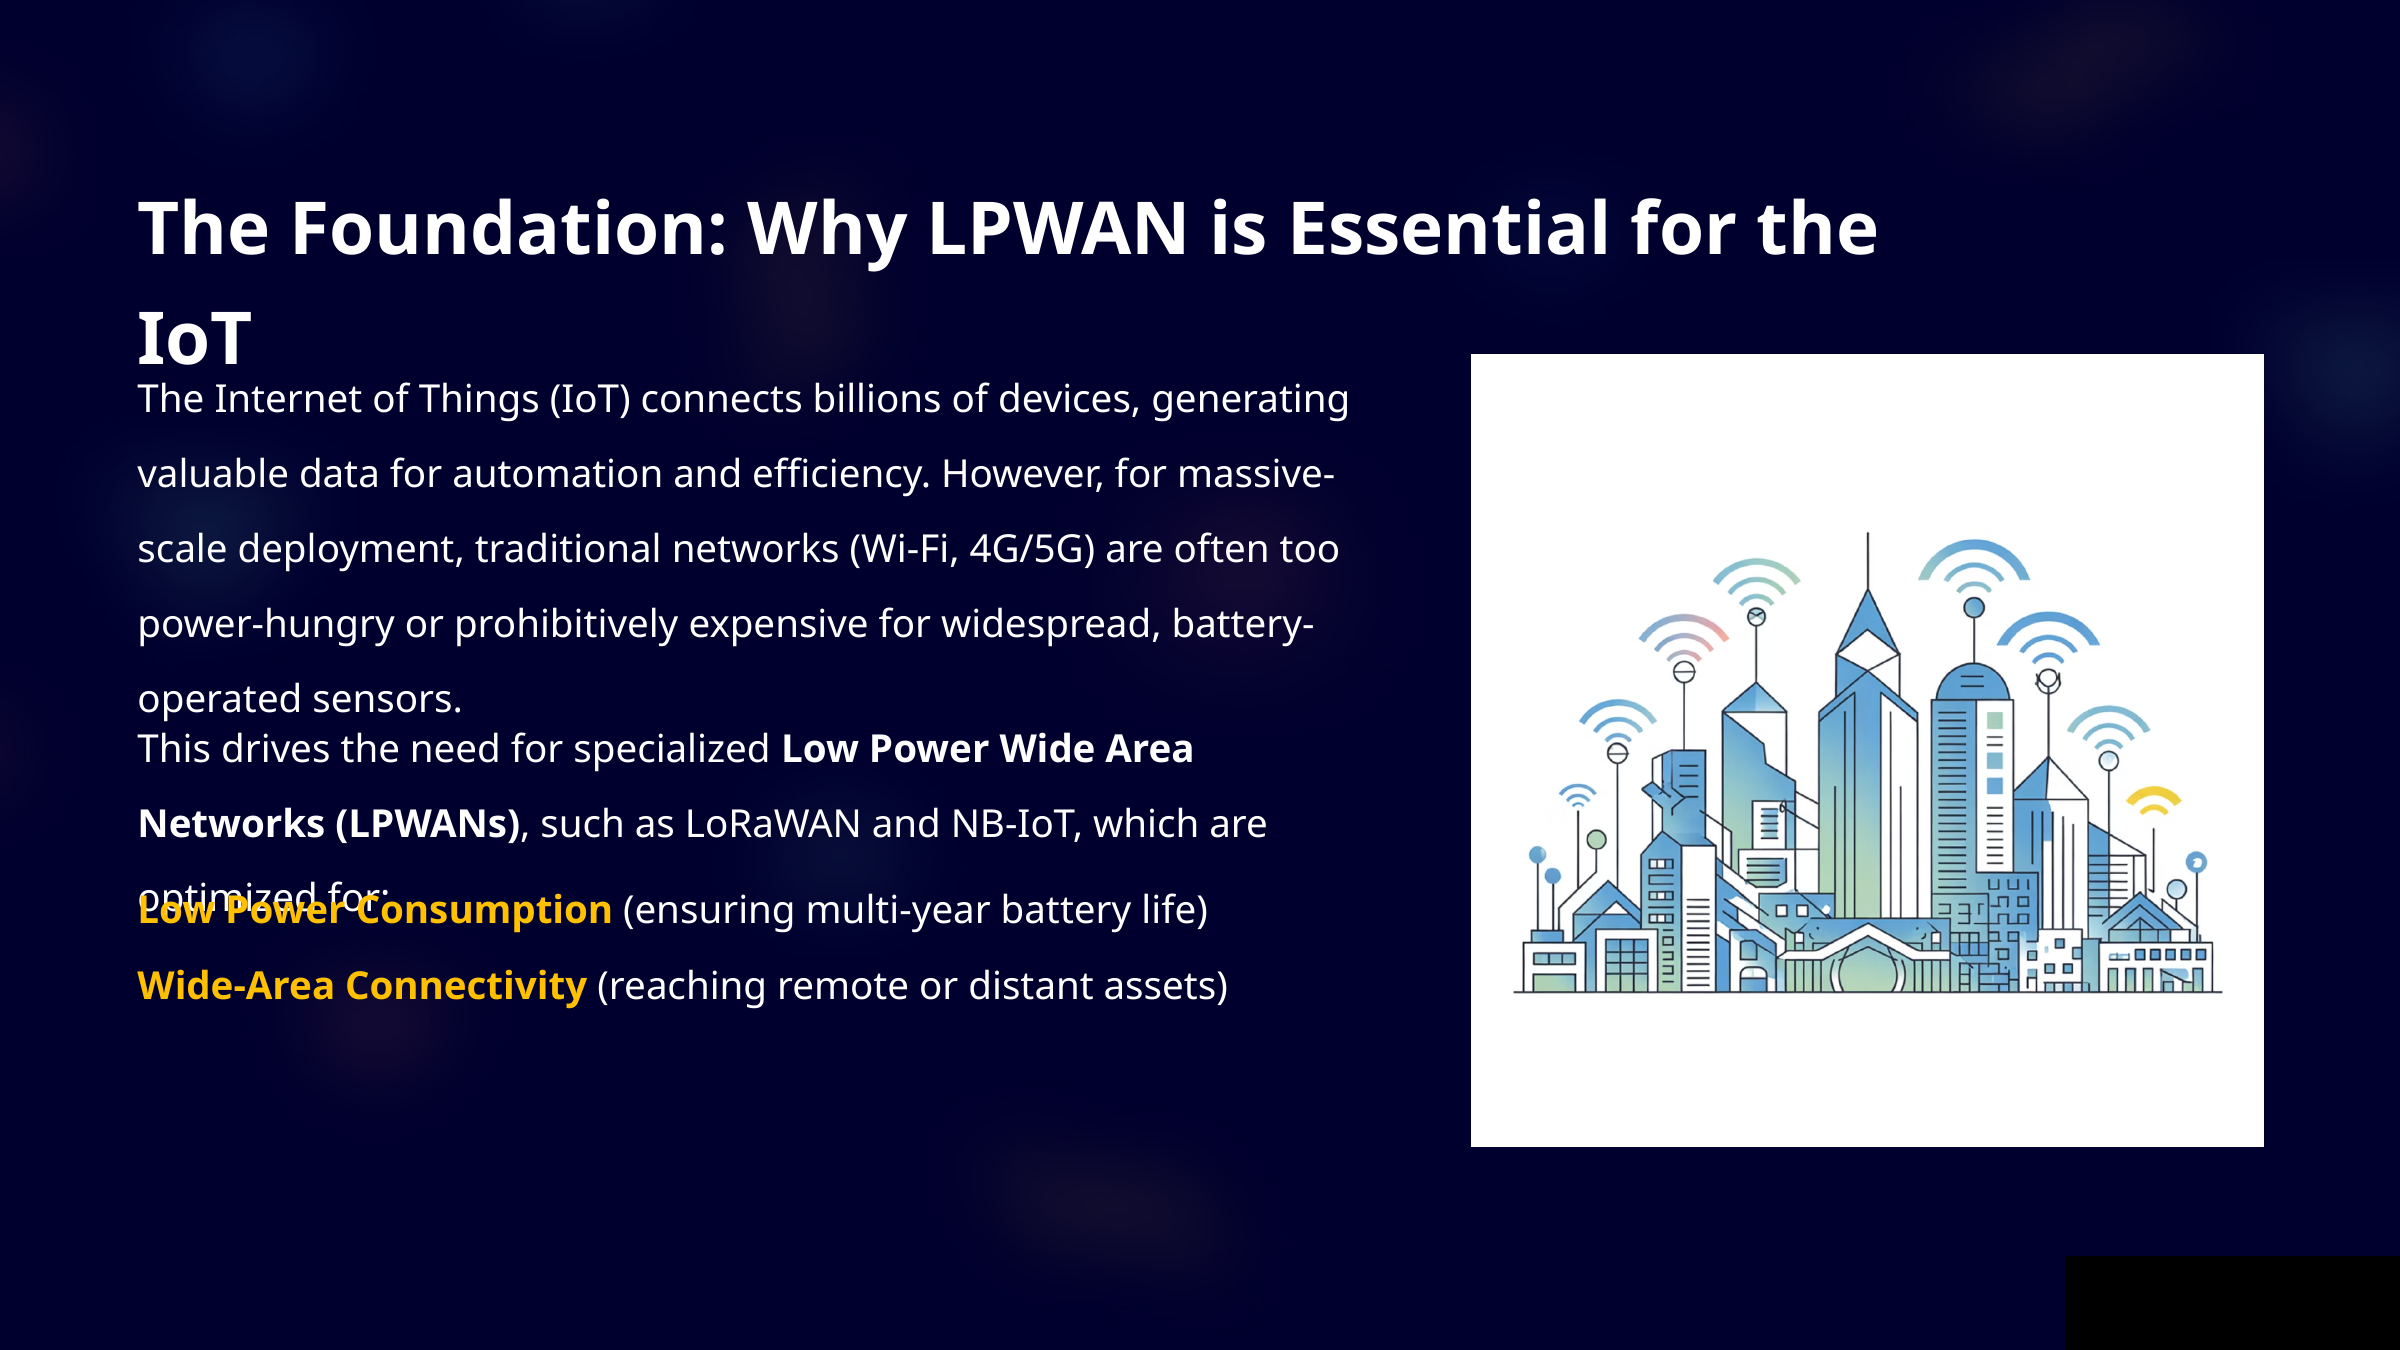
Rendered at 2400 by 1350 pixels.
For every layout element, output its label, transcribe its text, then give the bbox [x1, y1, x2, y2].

text_box Low Power Consumption (ensuring multi-year battery life) [137, 855, 1375, 919]
text_box Wide-Area Connectivity (reaching remote or distant assets) [137, 932, 1375, 996]
text_box The Internet of Things (IoT) connects billions of devices, generating valuable data for automation and efficiency. However, for massive-scale deployment, traditional networks (Wi-Fi, 4G/5G) are often too power-hungry or prohibitively expensive for widespread, battery-operated sensors. [137, 345, 1375, 660]
text_box [2065, 1256, 2400, 1350]
text_box The Foundation: Why LPWAN is Essential for the IoT [137, 158, 1930, 252]
text_box This drives the need for specialized Low Power Wide Area Networks (LPWANs), such as LoRaWAN and NB-IoT, which are optimized for: [137, 694, 1375, 821]
picture [1470, 354, 2265, 1148]
